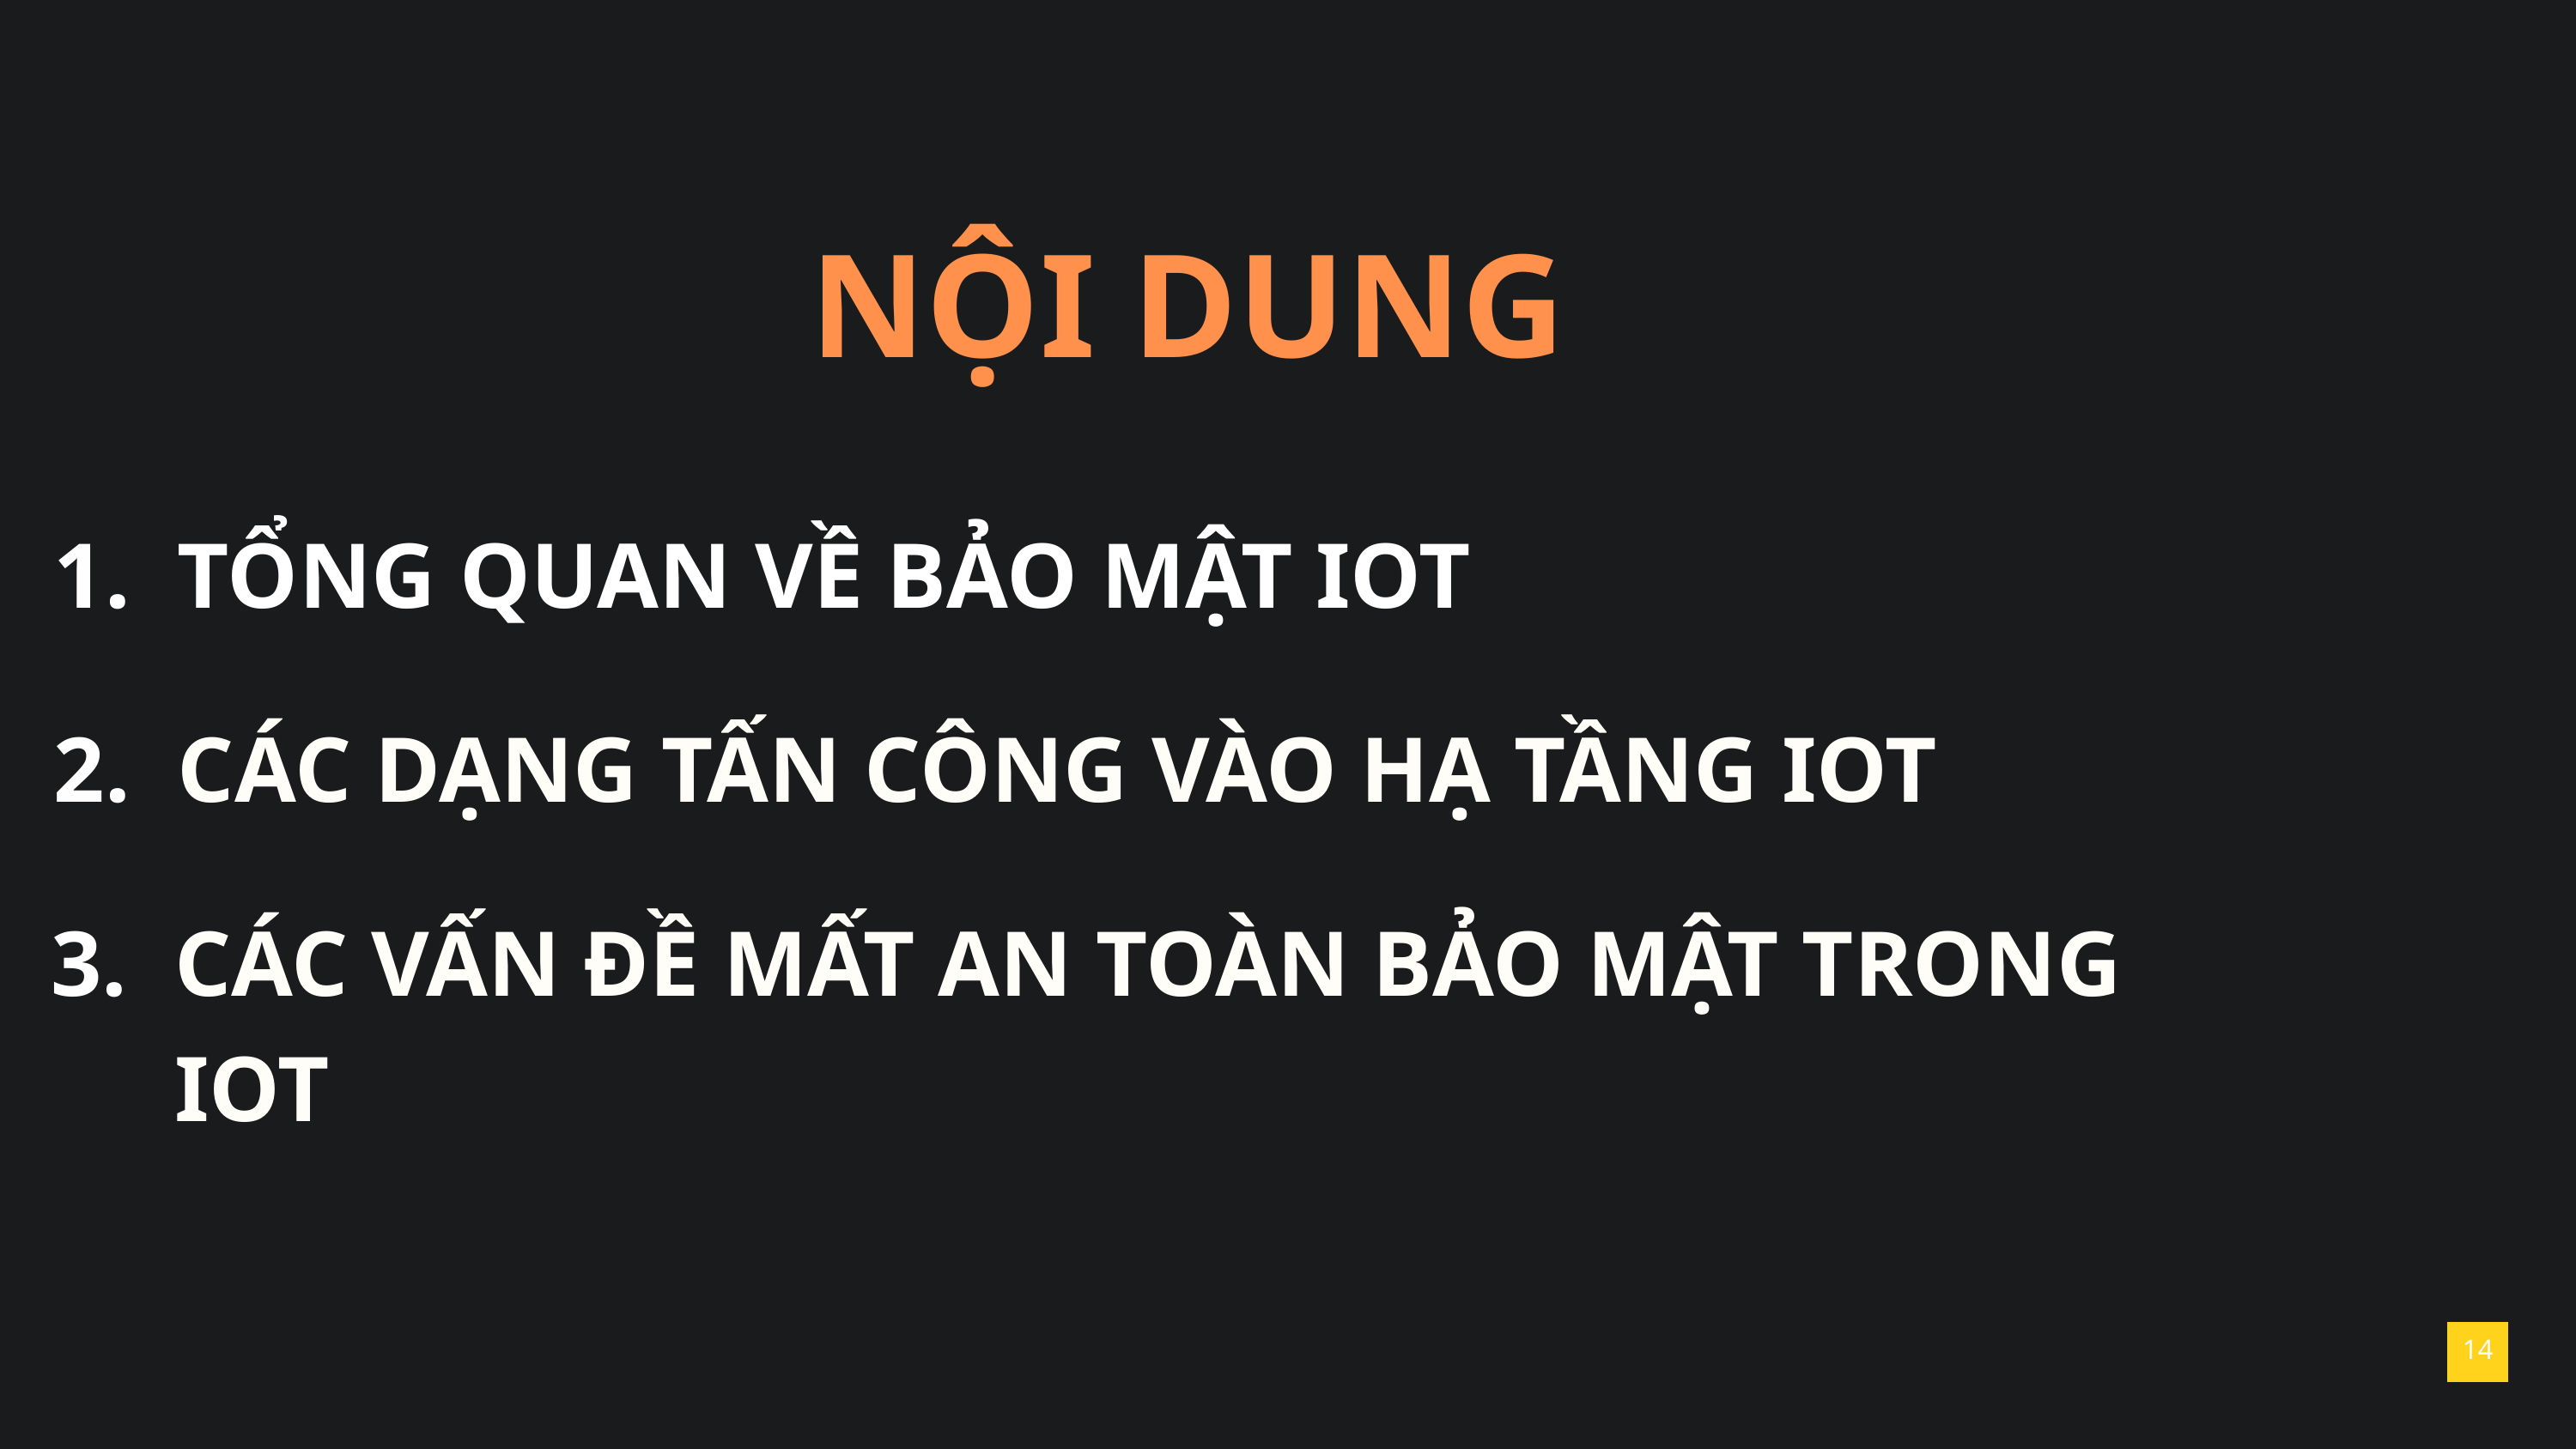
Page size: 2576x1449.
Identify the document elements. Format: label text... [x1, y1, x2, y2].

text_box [2447, 1321, 2509, 1382]
text_box CÁC VẤN ĐỀ MẤT AN TOÀN BẢO MẬT TRONG IOT [174, 888, 2251, 1139]
text_box TỔNG QUAN VỀ BẢO MẬT IOT [177, 500, 1838, 627]
text_box 2. [54, 694, 153, 821]
text_box 3. [51, 888, 153, 1015]
text_box NỘI DUNG [267, 186, 2108, 386]
text_box CÁC DẠNG TẤN CÔNG VÀO HẠ TẦNG IOT [177, 694, 2198, 821]
text_box 1. [54, 500, 150, 627]
